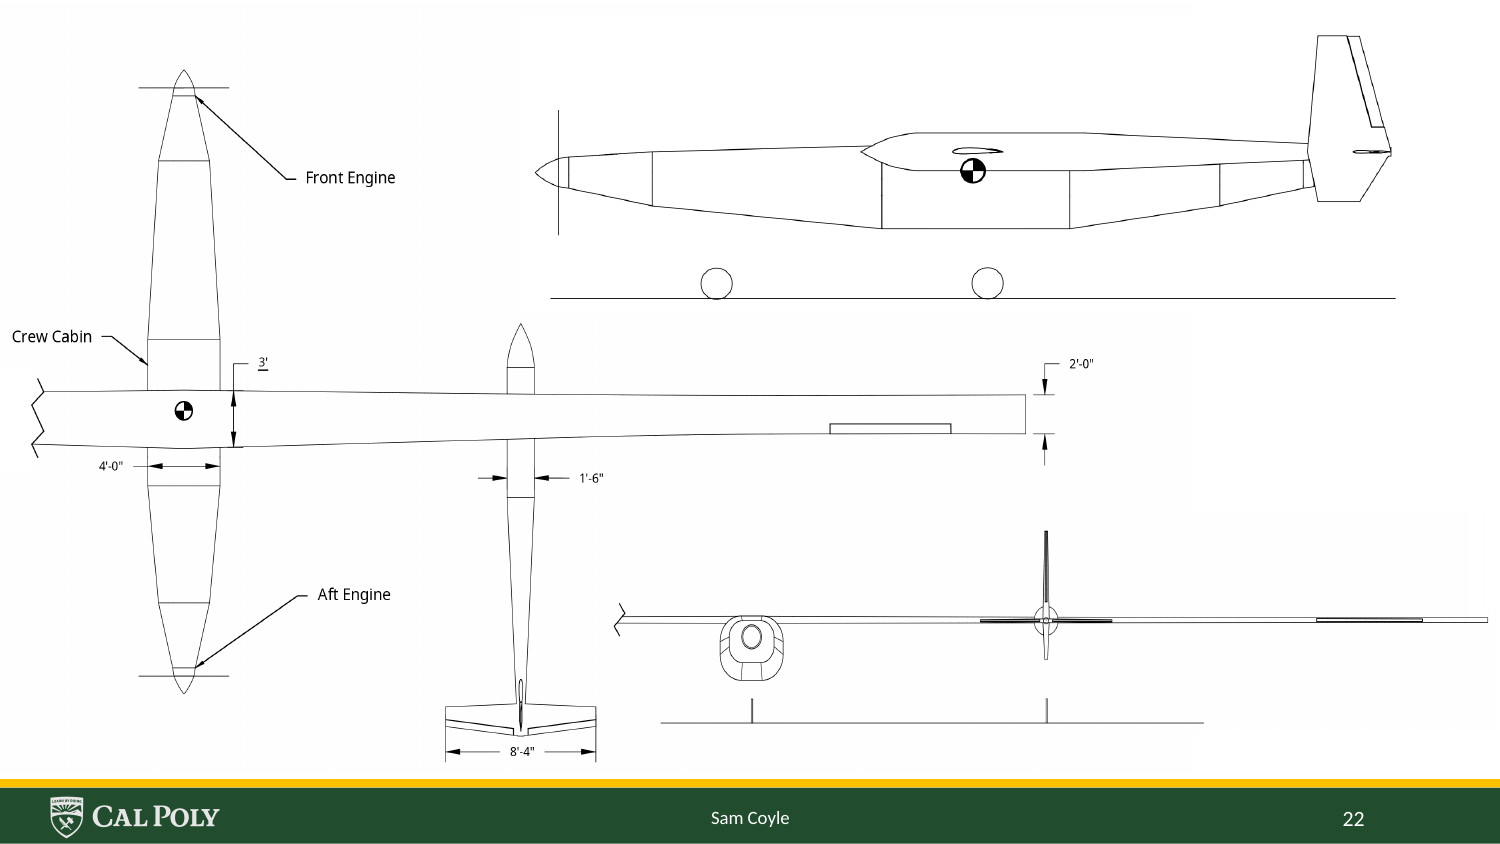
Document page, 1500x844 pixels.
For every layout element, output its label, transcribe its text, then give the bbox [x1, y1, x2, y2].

footer Sam Coyle [453, 794, 1047, 840]
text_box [598, 511, 1498, 731]
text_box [0, 1, 1251, 773]
slide_number 22 [1218, 794, 1380, 840]
picture [521, 15, 1396, 313]
